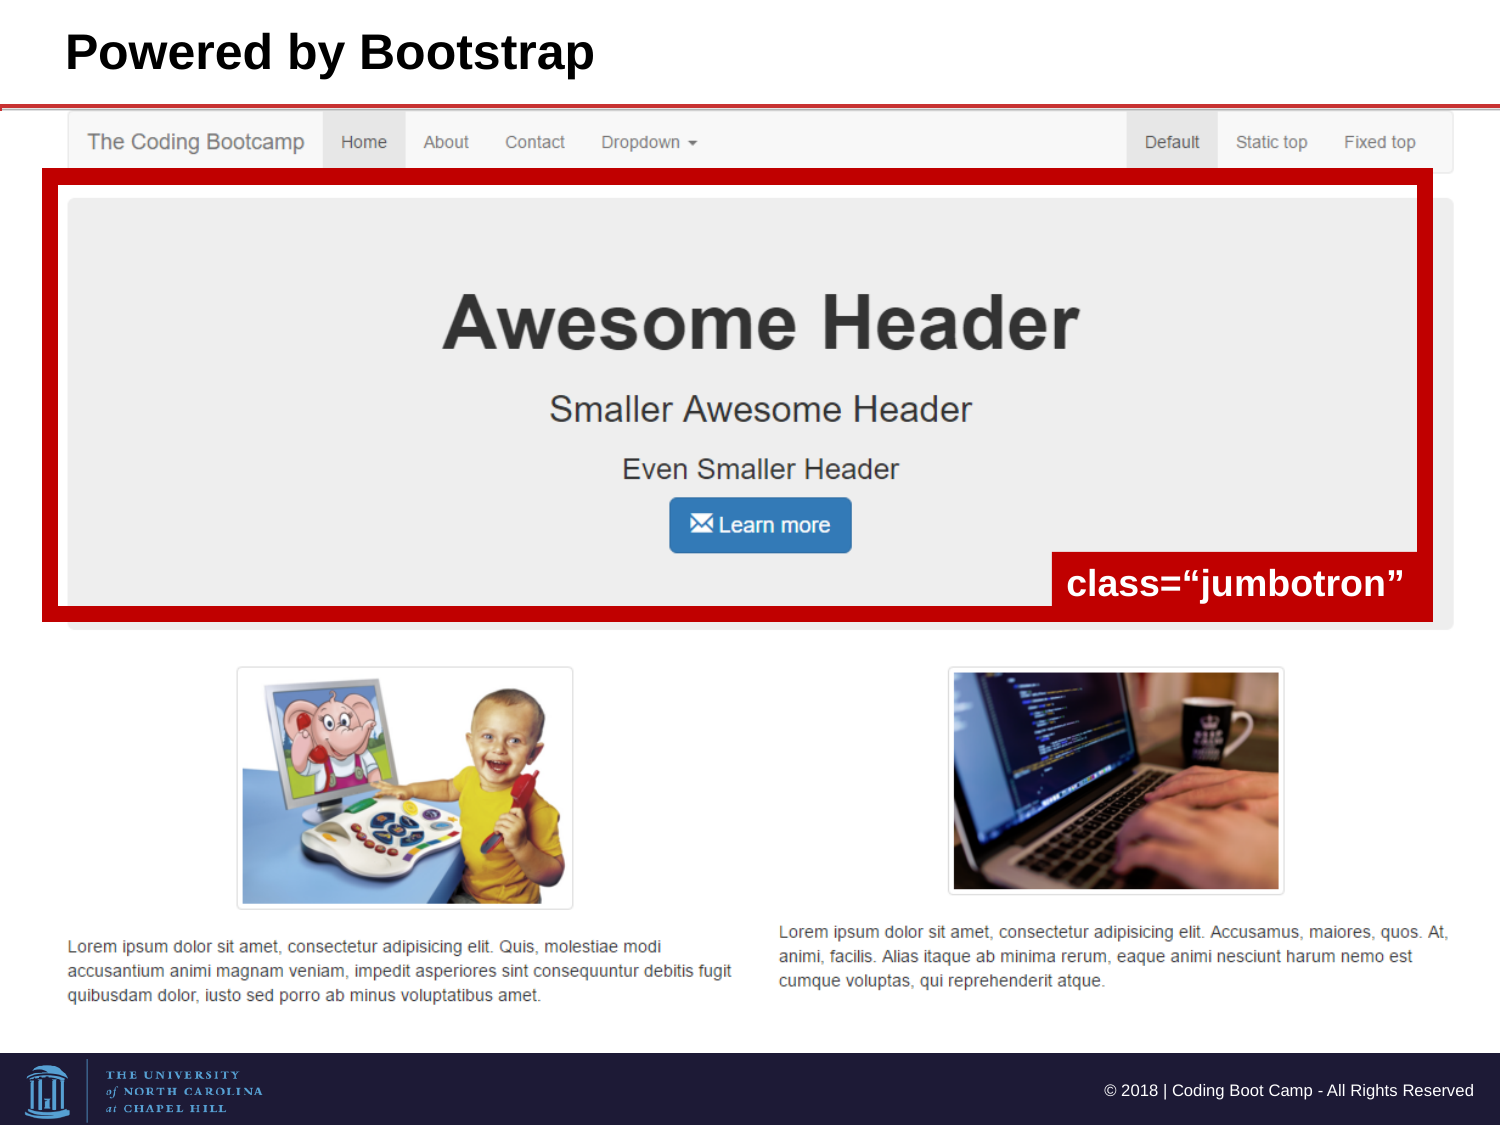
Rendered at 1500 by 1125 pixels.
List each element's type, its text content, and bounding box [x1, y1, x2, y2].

picture [2, 108, 1500, 1028]
picture [24, 1058, 263, 1123]
title Powered by Bootstrap [50, 0, 948, 108]
